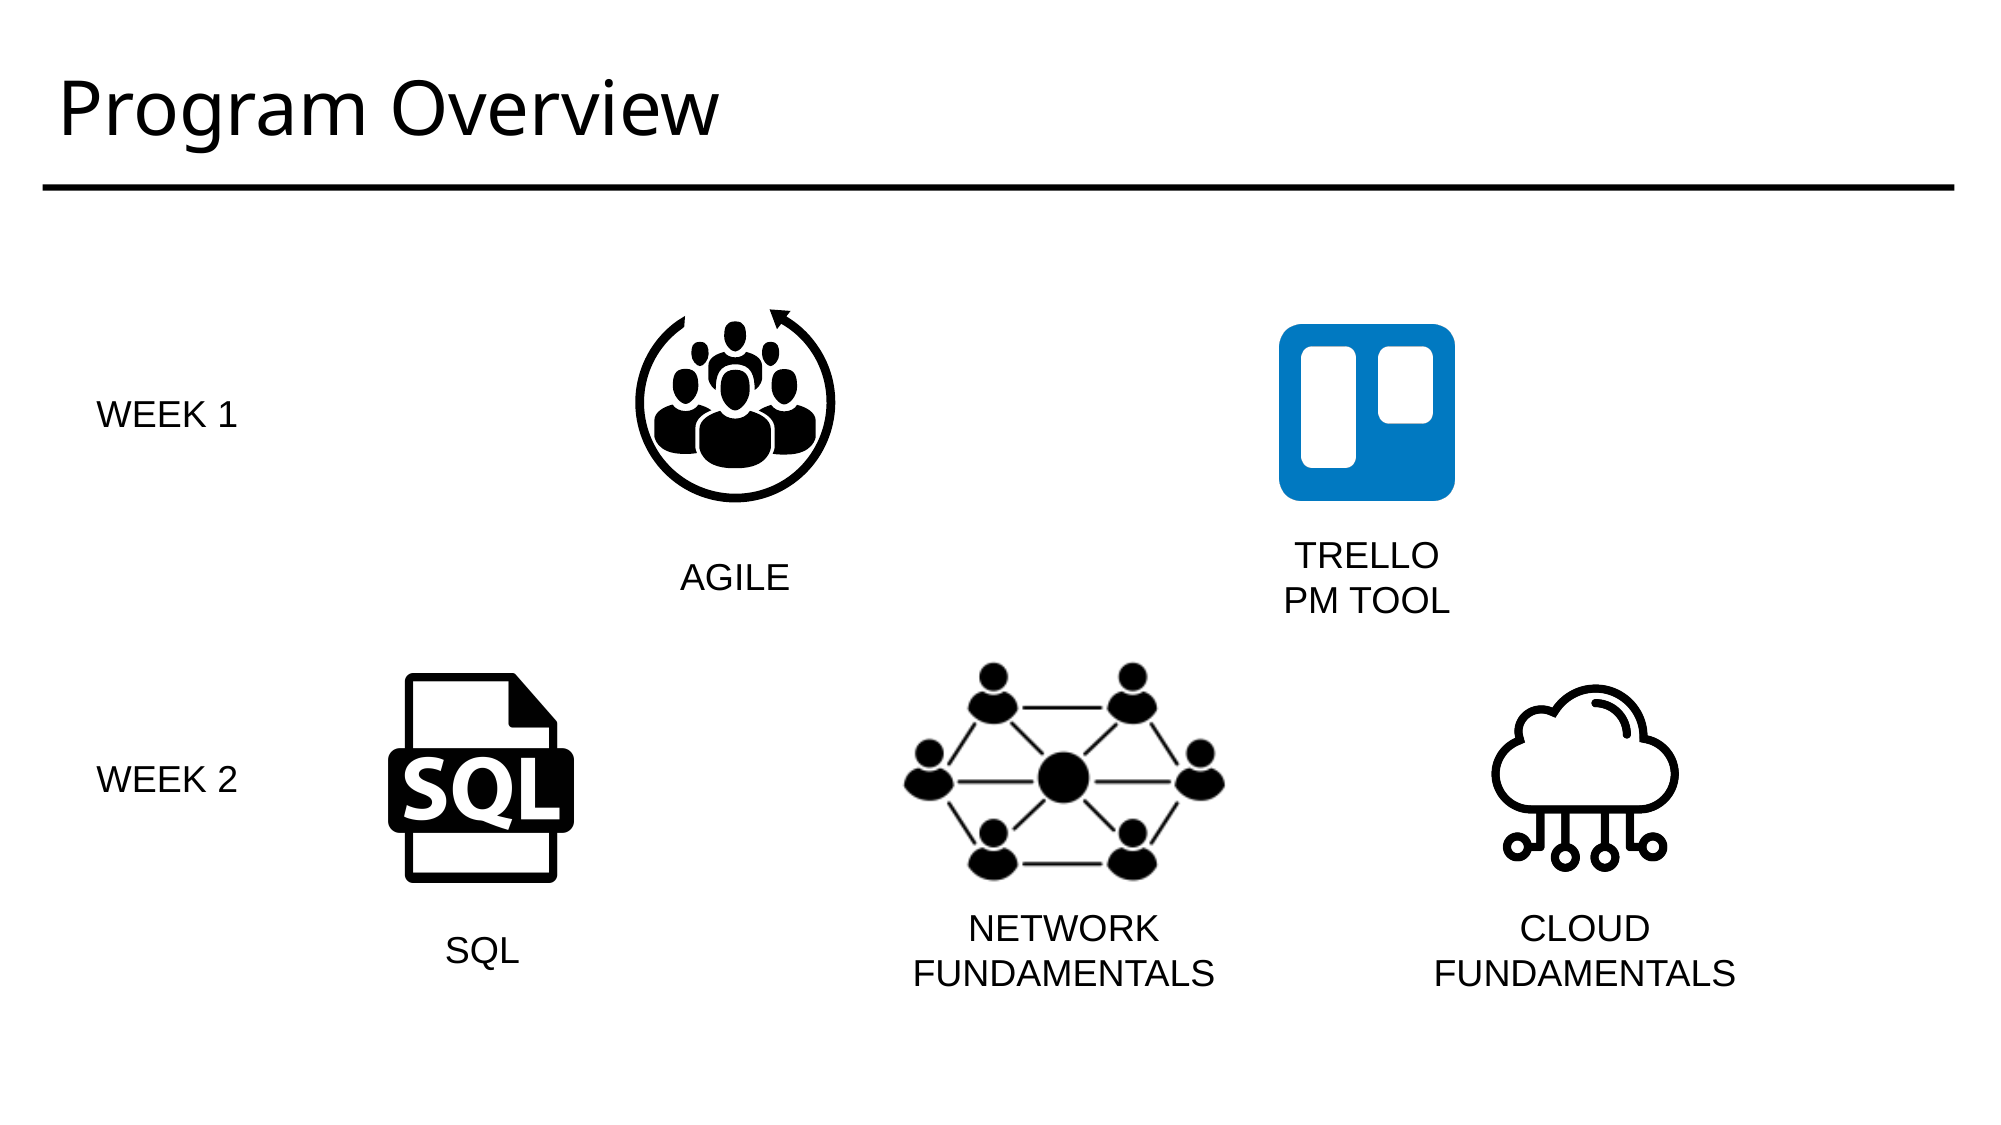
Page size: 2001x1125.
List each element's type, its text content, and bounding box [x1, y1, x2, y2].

text_box WEEK 1 [81, 382, 254, 443]
text_box AGILE [629, 546, 842, 606]
text_box CLOUD FUNDAMENTALS [1406, 896, 1764, 1001]
title Program Overview [42, 61, 1051, 160]
text_box SQL [376, 919, 589, 979]
picture [1491, 684, 1679, 872]
text_box NETWORK FUNDAMENTALS [885, 957, 1243, 1001]
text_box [621, 309, 849, 516]
text_box TRELLO PM TOOL [1261, 523, 1474, 628]
picture [885, 599, 1243, 957]
picture [1279, 324, 1455, 501]
text_box WEEK 2 [81, 747, 254, 808]
picture [376, 673, 586, 883]
